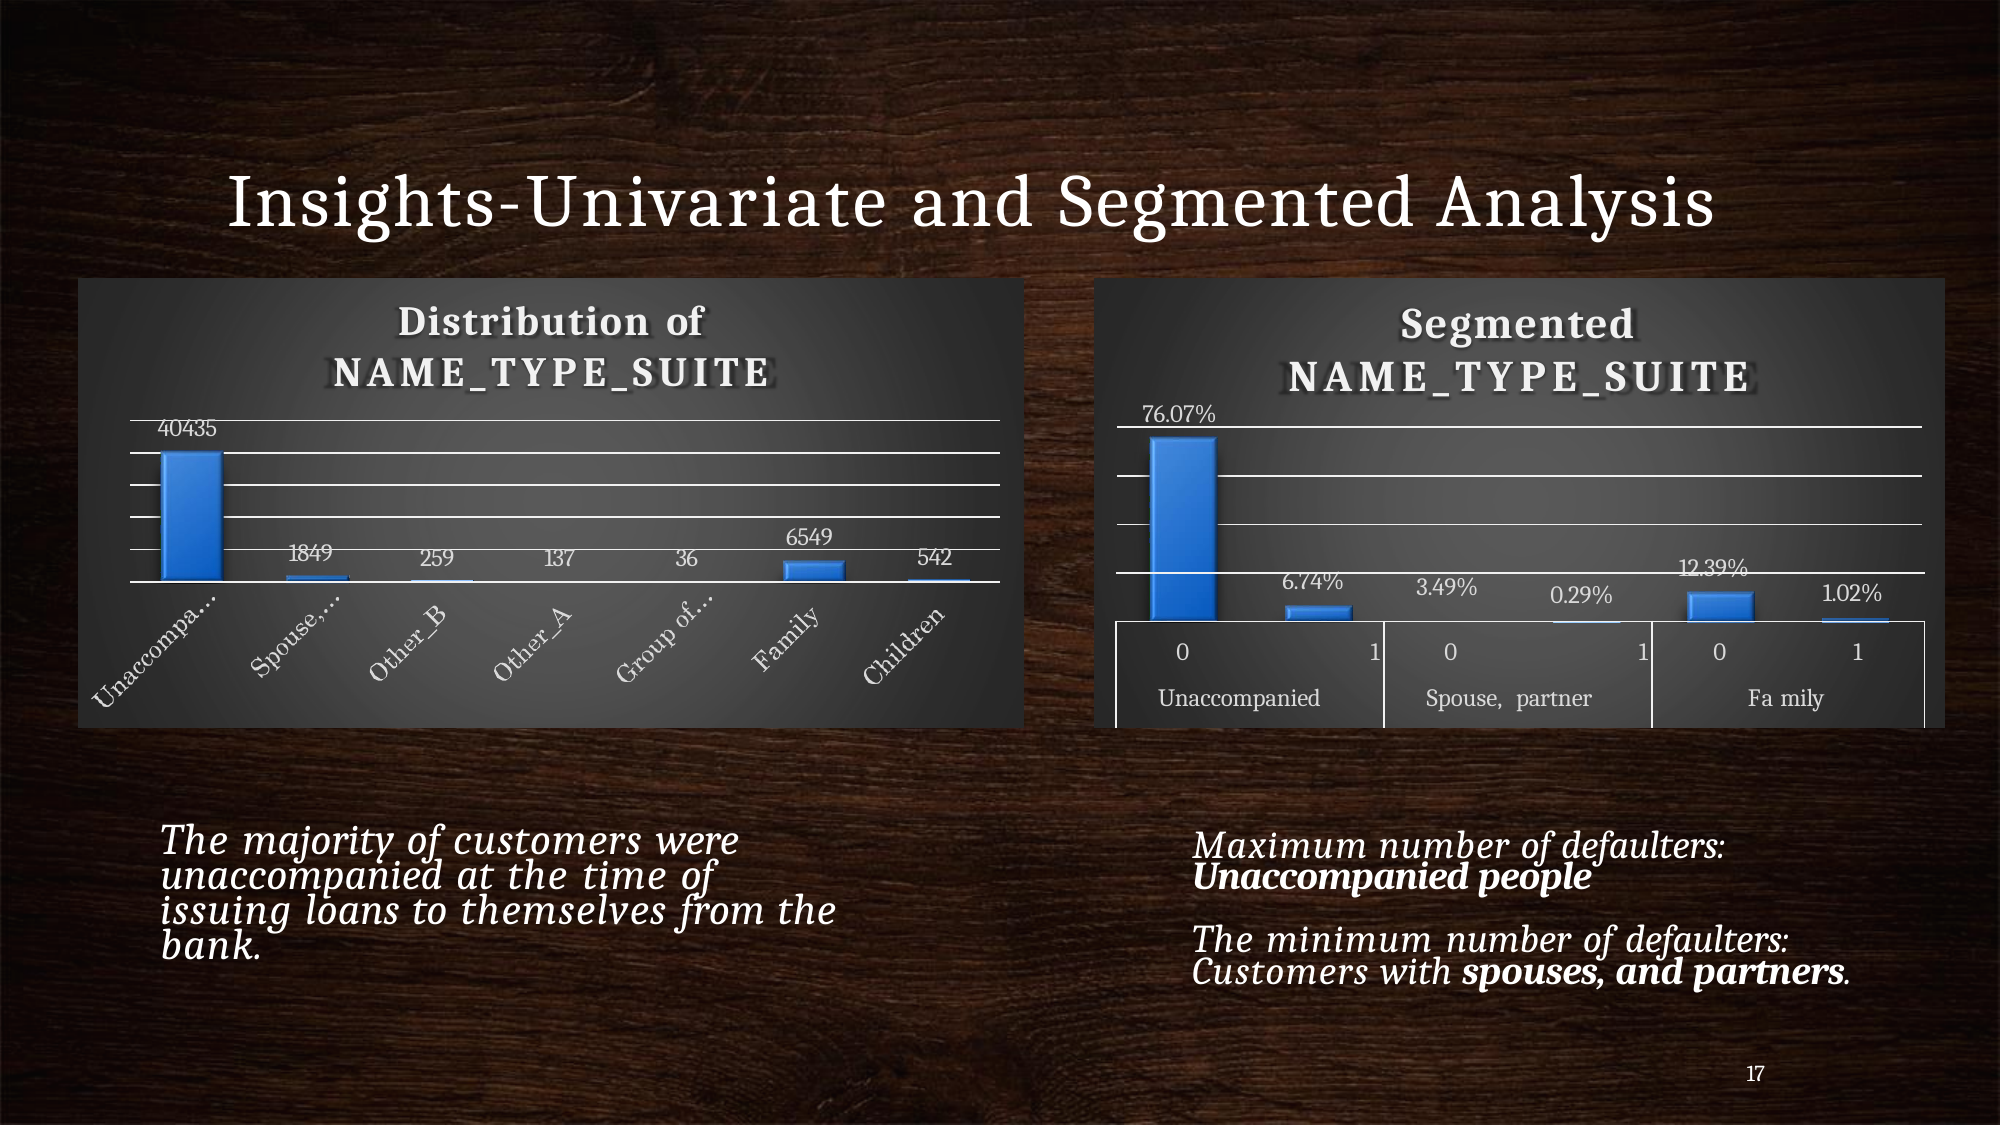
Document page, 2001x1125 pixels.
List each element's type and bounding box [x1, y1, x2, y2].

text_box [78, 278, 1024, 728]
text_box [1093, 278, 1945, 728]
picture [0, 0, 2000, 1125]
text_box [91, 280, 945, 707]
text_box [1667, 590, 1772, 624]
text_box [1246, 279, 1793, 435]
text_box [1265, 604, 1370, 624]
